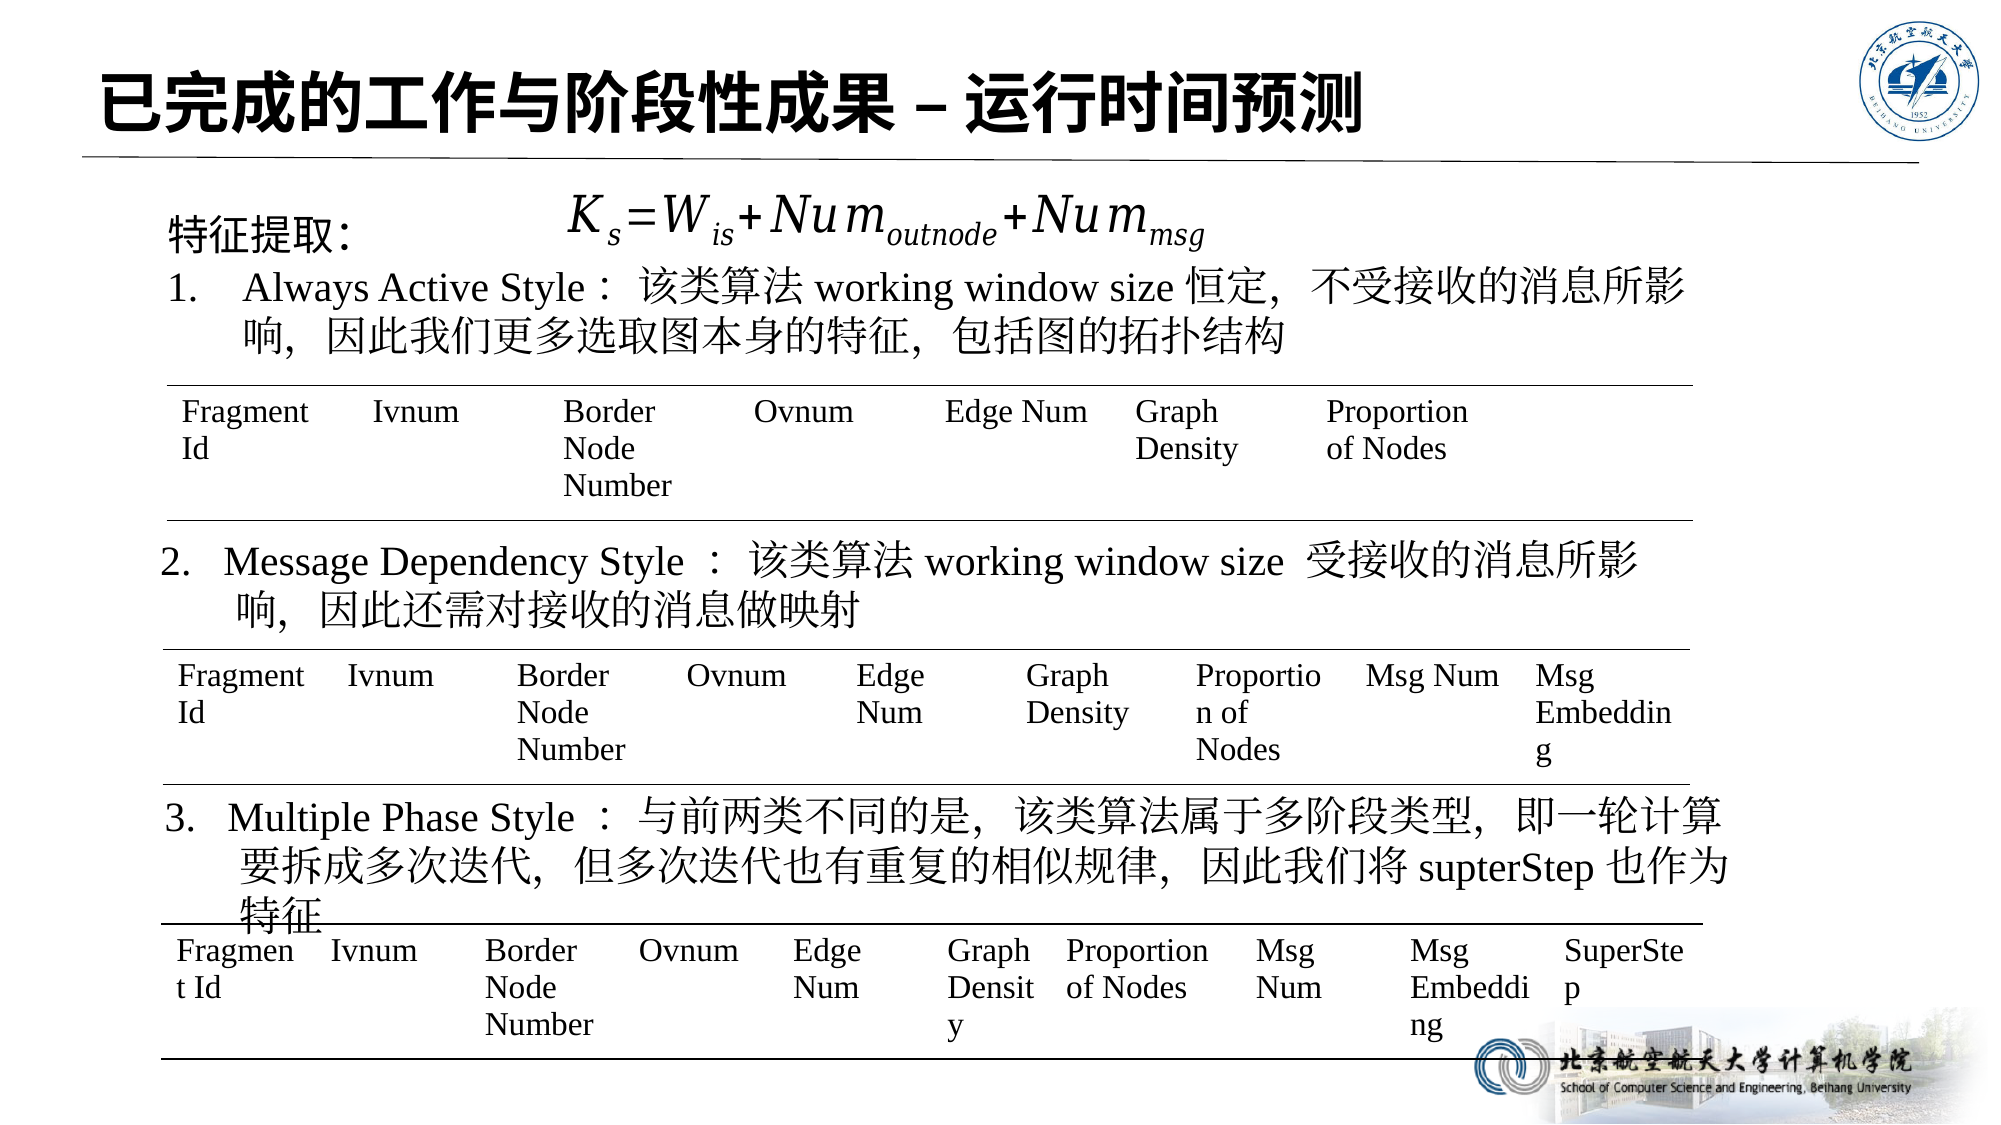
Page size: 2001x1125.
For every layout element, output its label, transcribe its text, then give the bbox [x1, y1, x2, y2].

table_header Ivnum [316, 925, 470, 1058]
table_header Border Node Number [470, 925, 624, 1058]
table_header Proportion of Nodes [1051, 925, 1241, 1058]
table_header Edge Num [778, 925, 932, 1058]
table_header Border Node Number [548, 386, 739, 520]
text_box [82, 156, 1920, 163]
table_header Fragment Id [163, 650, 332, 782]
table_header Fragment Id [161, 925, 316, 1058]
table_header [1502, 386, 1693, 520]
text_box 2. Message Dependency Style ：该类算法working window size 受接收的消息所影响，因此还需对接收的消息做映射 [145, 526, 1695, 642]
table_header Ovnum [672, 650, 841, 782]
table_header Edge Num [841, 650, 1011, 782]
table_header Edge Num [930, 386, 1120, 520]
text_box 特征提取： Always Active Style：该类算法working window size恒定，不受接收的消息所影响，因此我们更多选取图本身的特征，包括图的拓扑结构 [152, 201, 1725, 367]
picture [1441, 1007, 1995, 1124]
table_header Graph Density [932, 925, 1051, 1058]
table_header Border Node Number [502, 650, 672, 782]
picture [1858, 20, 1980, 142]
table_header Proportion of Nodes [1181, 650, 1351, 782]
text_box 3. Multiple Phase Style ：与前两类不同的是，该类算法属于多阶段类型，即一轮计算要拆成多次迭代，但多次迭代也有重复的相似规律，因此我们将supterStep也作为特征 [149, 782, 1778, 948]
table_header Msg Embedding [1520, 650, 1690, 782]
table_header Msg Num [1351, 650, 1520, 782]
table_header SuperStep [1549, 925, 1703, 1007]
table_header Ivnum [332, 650, 502, 782]
table_header Graph Density [1120, 386, 1311, 520]
text_box 已完成的工作与阶段性成果 – 运行时间预测 [82, 53, 1560, 149]
table_header Fragment Id [167, 386, 357, 520]
table_header Ovnum [739, 386, 930, 520]
table_header Msg Embedding [1395, 925, 1549, 1058]
table_header Ivnum [357, 386, 548, 520]
table_header Proportion of Nodes [1311, 386, 1502, 520]
table_header Ovnum [624, 925, 778, 1058]
table_header Msg Num [1241, 925, 1395, 1058]
table_header Graph Density [1011, 650, 1181, 782]
